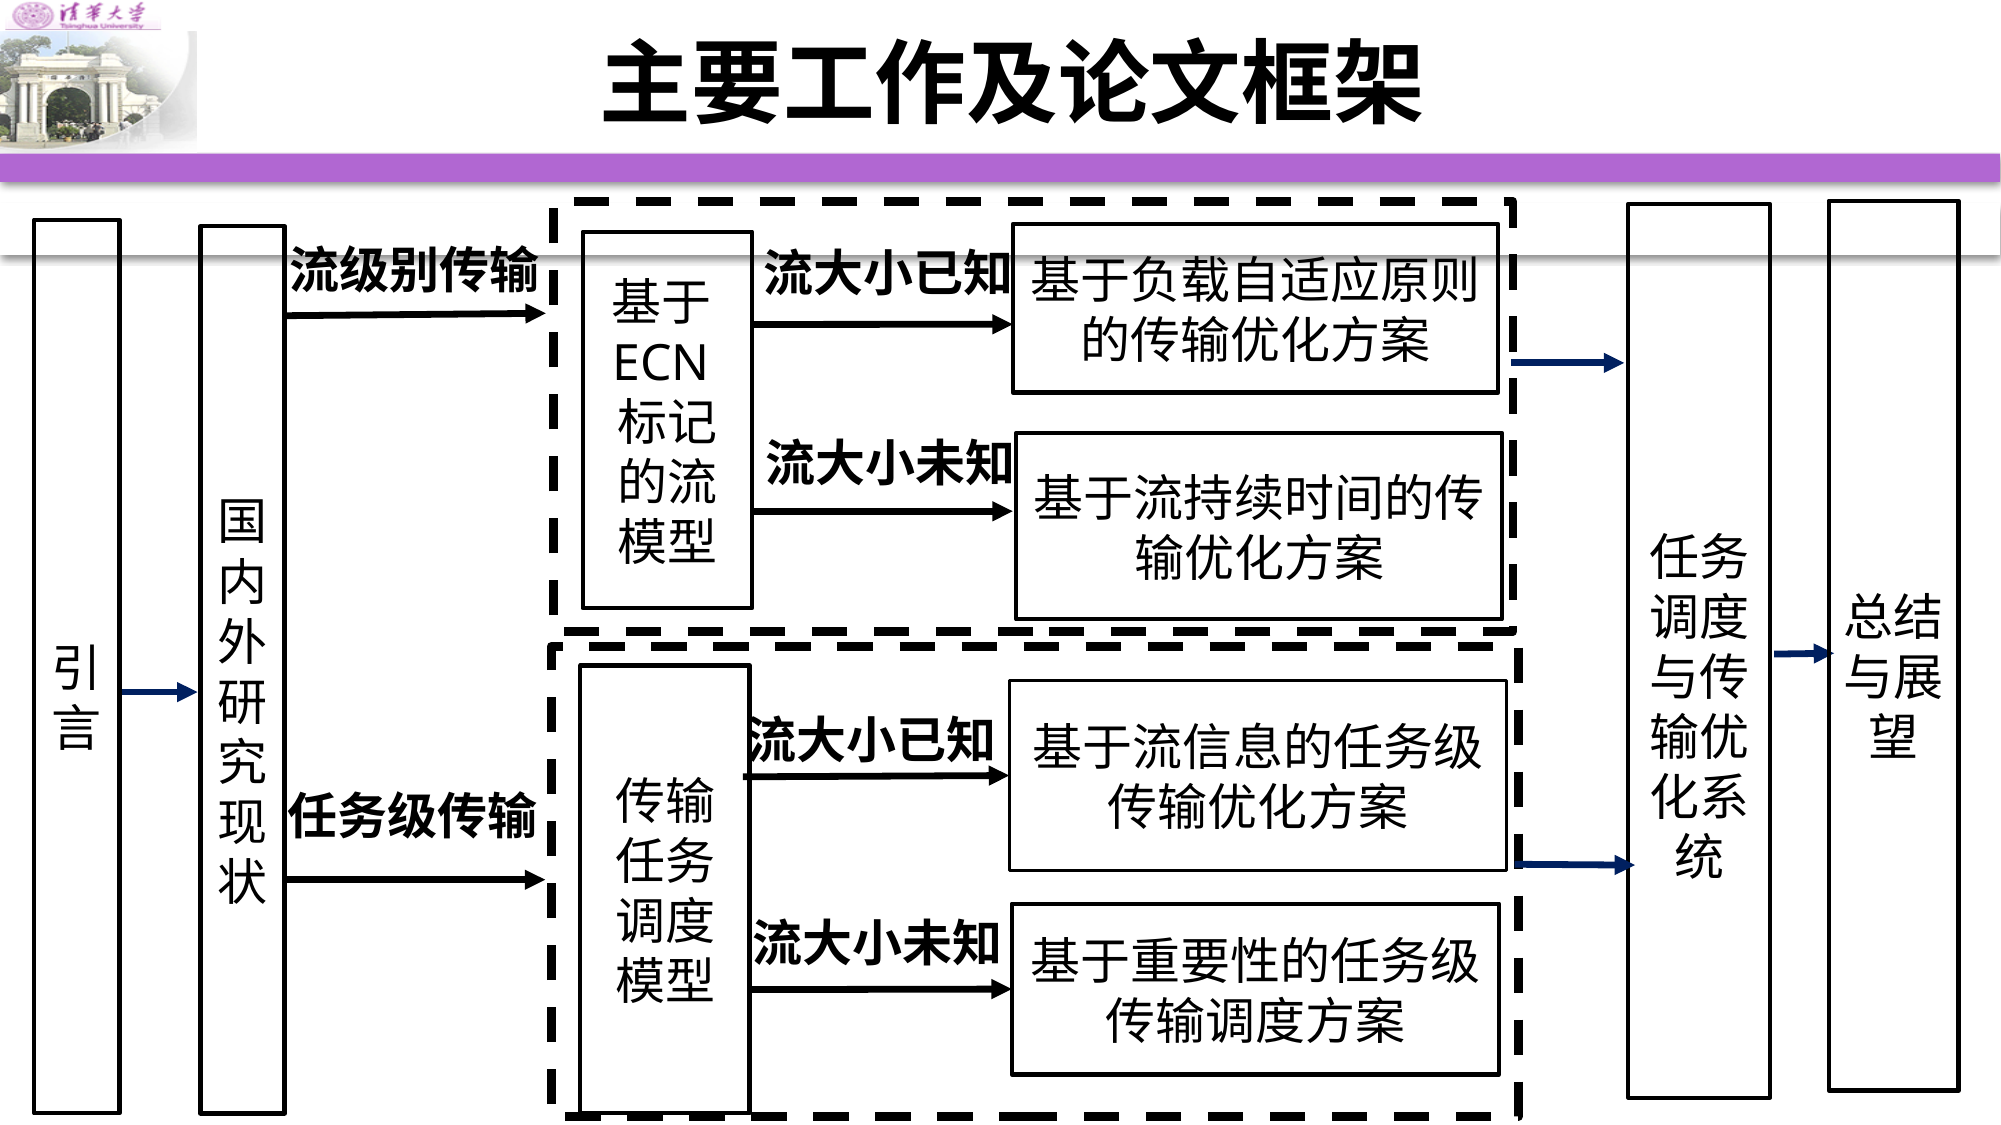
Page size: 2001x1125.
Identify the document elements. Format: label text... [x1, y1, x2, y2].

text_box 任务调度与传输优化系统 [1627, 202, 1771, 1099]
table_cell bool [993, 778, 1011, 785]
table_cell Register a coflow [754, 328, 992, 332]
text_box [285, 312, 547, 316]
text_box 传输任务调度模型 [579, 664, 751, 1115]
text_box [552, 200, 1515, 633]
text_box 流级别传输 [274, 230, 581, 306]
text_box 国内外研究现状 [199, 225, 286, 1115]
text_box 任务级传输 [286, 776, 551, 852]
table_cell Register a coflow [754, 515, 992, 519]
table_cell bool [996, 991, 1010, 998]
text_box 基于重要性的任务级传输调度方案 [1010, 902, 1501, 1076]
picture [0, 0, 197, 153]
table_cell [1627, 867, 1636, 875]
text_box [550, 645, 1520, 1118]
table_cell bool [751, 993, 991, 998]
text_box 引言 [33, 218, 121, 1115]
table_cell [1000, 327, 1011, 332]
title 主要工作及论文框架 [66, 21, 1959, 138]
text_box 流大小未知 [751, 423, 1081, 499]
text_box 流大小未知 [738, 904, 1026, 979]
text_box 流大小已知 [748, 233, 1035, 309]
text_box 总结与展望 [1827, 199, 1960, 1092]
text_box 基于ECN标记的流模型 [581, 230, 754, 610]
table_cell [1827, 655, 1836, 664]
text_box 流大小已知 [731, 701, 1018, 776]
